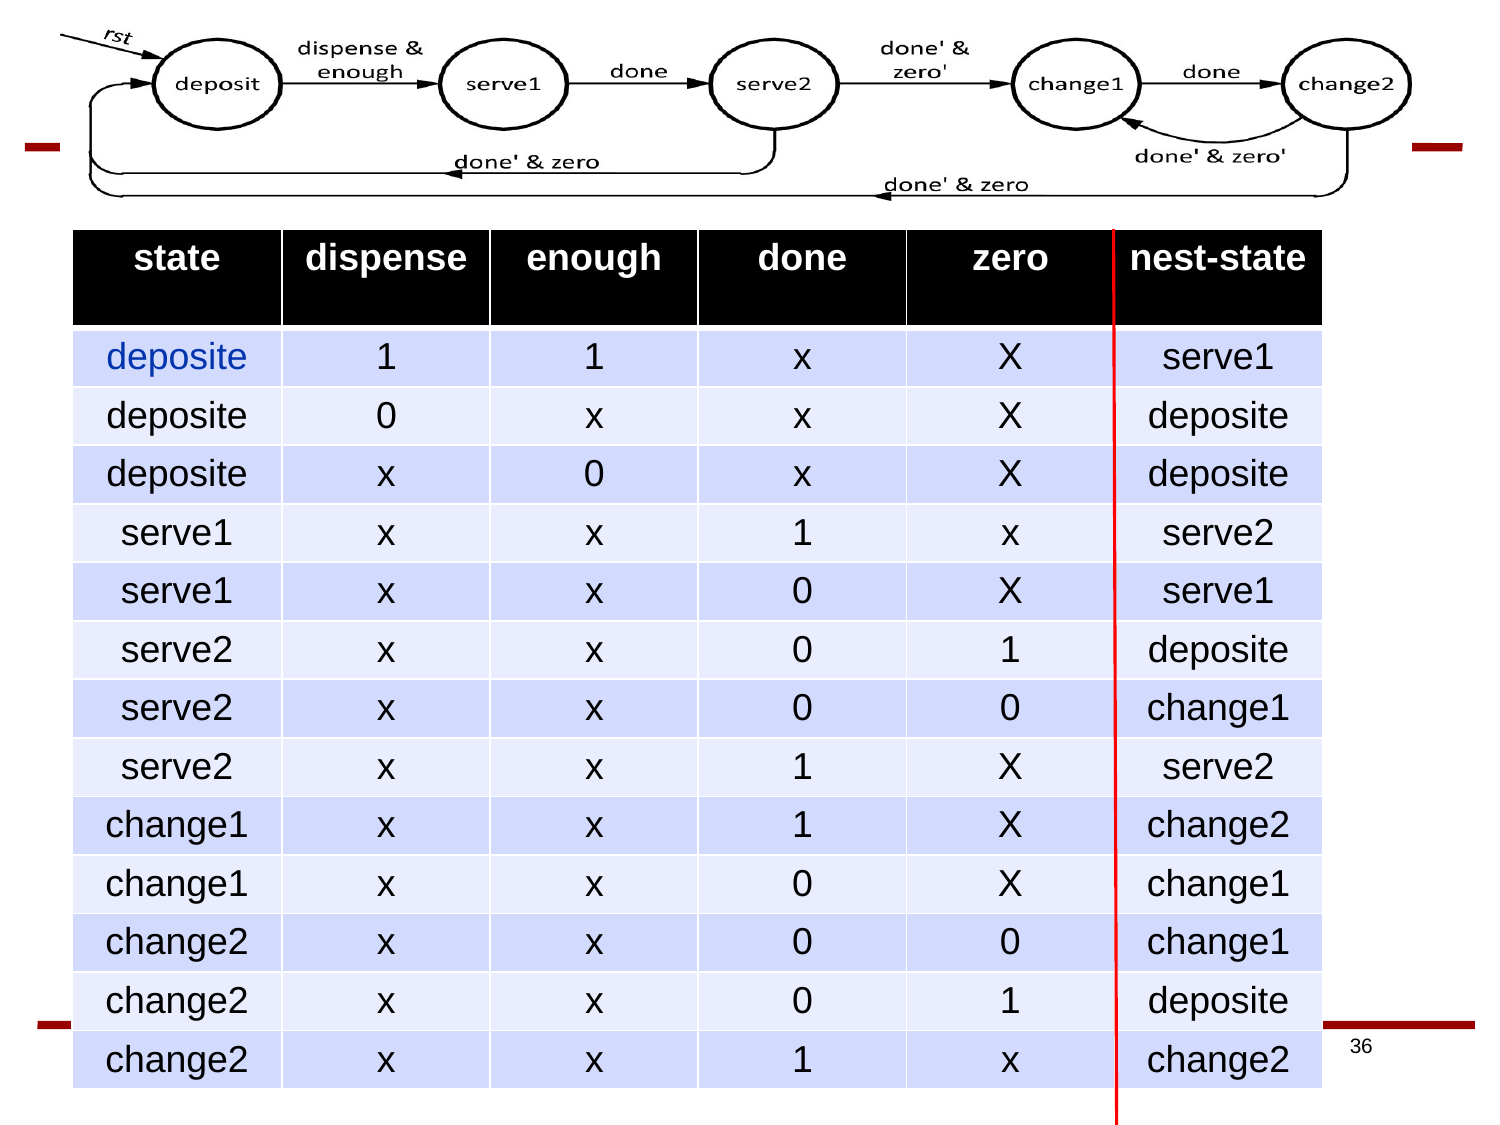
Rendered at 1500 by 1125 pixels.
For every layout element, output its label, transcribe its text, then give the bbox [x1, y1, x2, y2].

table_cell X [907, 563, 1108, 620]
table_cell X [907, 797, 1108, 854]
table_cell 0 [699, 563, 906, 620]
table_cell 1 [283, 331, 489, 386]
table_cell x [283, 680, 489, 737]
table_cell change2 [73, 1031, 281, 1088]
table_cell x [283, 856, 489, 913]
table_cell serve1 [73, 563, 281, 620]
table_cell x [491, 1031, 697, 1088]
table_cell x [699, 388, 906, 444]
table_cell serve2 [1122, 739, 1322, 796]
table_cell serve1 [1122, 563, 1322, 620]
table_cell 0 [907, 914, 1108, 971]
table_cell x [283, 622, 489, 678]
table_cell x [699, 446, 906, 503]
table_cell 0 [699, 973, 906, 1030]
table_cell x [907, 1031, 1108, 1088]
table_cell x [283, 973, 489, 1030]
table_header zero [907, 230, 1110, 325]
table_cell deposite [73, 331, 281, 386]
table_cell x [699, 331, 906, 386]
table_cell change1 [1122, 914, 1322, 971]
table_cell 1 [699, 505, 906, 561]
table_cell 0 [699, 680, 906, 737]
table_cell change1 [1122, 856, 1322, 913]
table_cell x [491, 563, 697, 620]
table_header nest-state [1119, 230, 1322, 325]
table_cell deposite [73, 446, 281, 503]
table_cell X [907, 388, 1108, 444]
table_header dispense [283, 230, 489, 325]
table_cell 0 [699, 622, 906, 678]
table_cell change1 [73, 797, 281, 854]
table_cell 1 [491, 331, 697, 386]
table_cell serve2 [73, 739, 281, 796]
table_cell change2 [1122, 1031, 1322, 1088]
table_cell change2 [73, 914, 281, 971]
table_cell x [283, 739, 489, 796]
table_header done [699, 230, 906, 325]
table_cell serve1 [1122, 331, 1322, 386]
table_cell x [283, 914, 489, 971]
table_cell x [283, 797, 489, 854]
table_cell serve2 [73, 622, 281, 678]
table_cell 0 [699, 856, 906, 913]
table_cell 0 [907, 680, 1108, 737]
table_cell 1 [907, 622, 1108, 678]
table_cell 1 [699, 797, 906, 854]
table_cell x [491, 856, 697, 913]
table_cell X [907, 331, 1108, 386]
table_header state [73, 230, 281, 325]
table_cell x [283, 563, 489, 620]
table_cell 1 [699, 1031, 906, 1088]
table_cell X [907, 446, 1108, 503]
table_cell x [491, 739, 697, 796]
table_cell serve2 [1122, 505, 1322, 561]
table_cell 0 [283, 388, 489, 444]
table_cell change1 [73, 856, 281, 913]
table_cell deposite [1122, 622, 1322, 678]
table_cell serve1 [73, 505, 281, 561]
table_cell X [907, 856, 1108, 913]
table_cell x [491, 797, 697, 854]
table_cell deposite [1122, 446, 1322, 503]
table_cell 0 [491, 446, 697, 503]
table_cell 1 [699, 739, 906, 796]
table_cell x [283, 505, 489, 561]
table_cell change2 [73, 973, 281, 1030]
table_cell 0 [699, 914, 906, 971]
table_cell X [907, 739, 1108, 796]
table_cell serve2 [73, 680, 281, 737]
table_header enough [491, 230, 697, 325]
table_cell x [491, 388, 697, 444]
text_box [1113, 228, 1117, 1125]
table_cell x [283, 1031, 489, 1088]
table_cell deposite [73, 388, 281, 444]
table_cell x [283, 446, 489, 503]
table_cell x [491, 622, 697, 678]
table_cell x [491, 973, 697, 1030]
table_cell x [491, 680, 697, 737]
table_cell 1 [907, 973, 1108, 1030]
picture [60, 20, 1412, 201]
table_cell deposite [1122, 973, 1322, 1030]
table_cell change2 [1122, 797, 1322, 854]
table_cell x [491, 505, 697, 561]
table_cell x [491, 914, 697, 971]
table_cell change1 [1122, 680, 1322, 737]
table_cell x [907, 505, 1108, 561]
table_cell deposite [1122, 388, 1322, 444]
